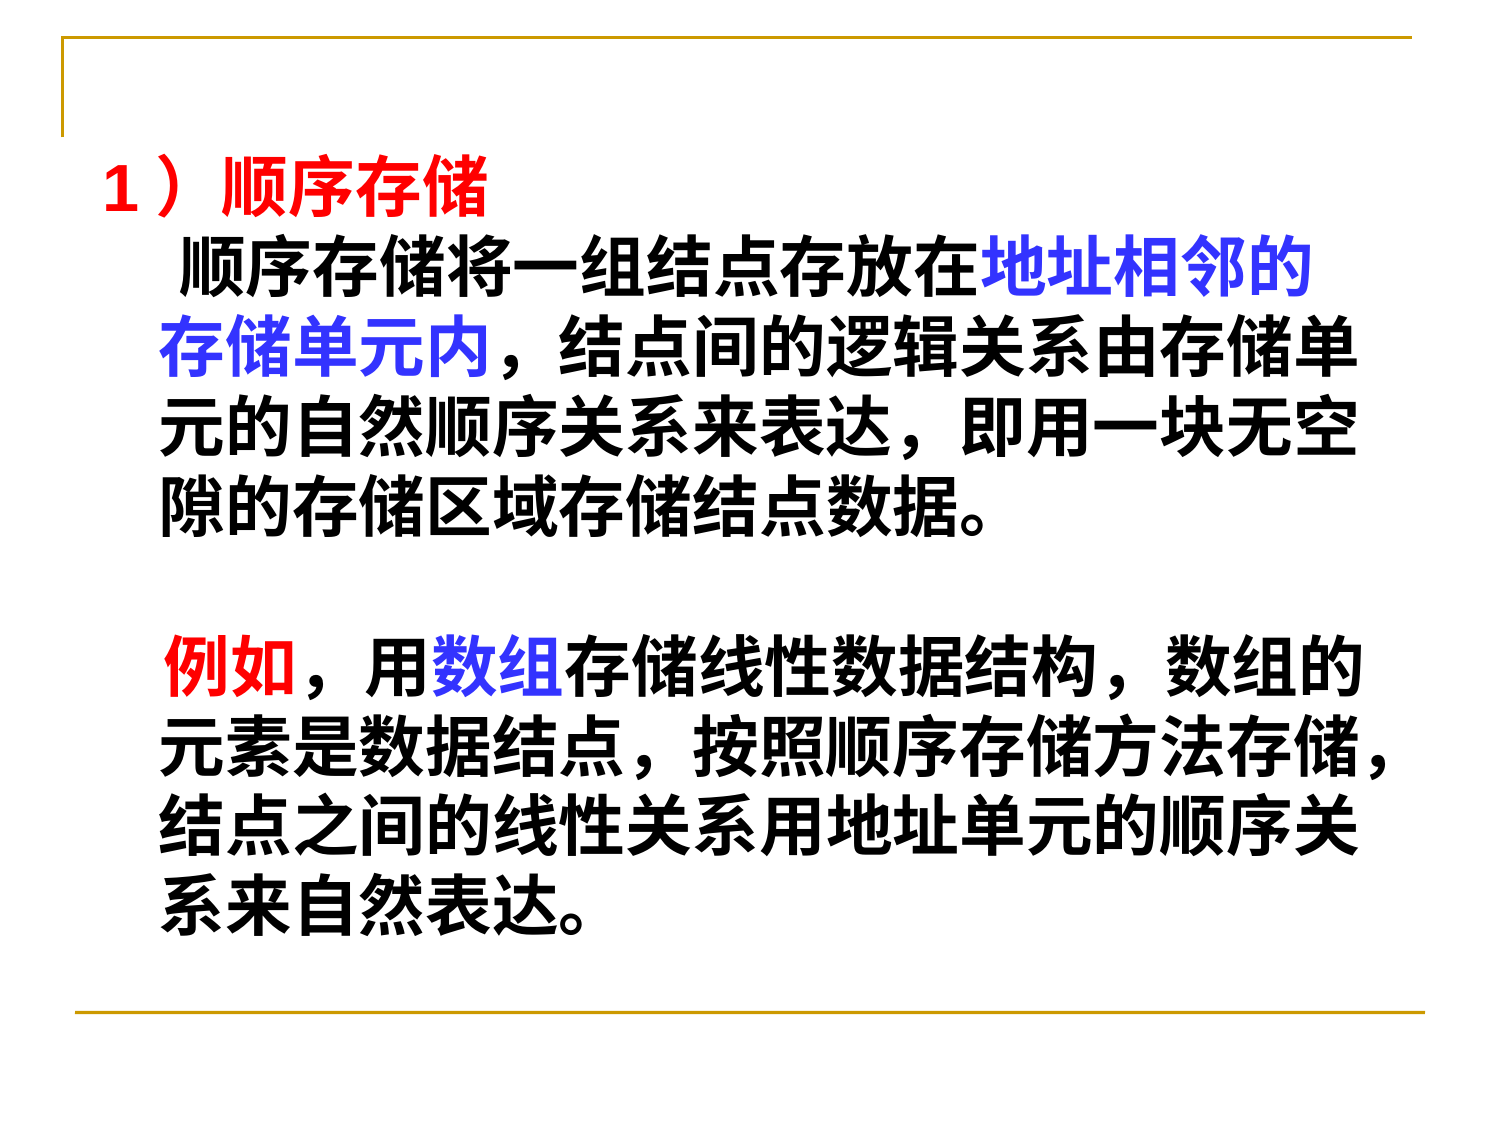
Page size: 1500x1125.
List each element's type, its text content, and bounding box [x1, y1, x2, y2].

text_box 1）顺序存储 顺序存储将一组结点存放在地址相邻的存储单元内，结点间的逻辑关系由存储单元的自然顺序关系来表达，即用一块无空隙的存储区域存储结点数据。 例如，用数组存储线性数据结构，数组的元素是数据结点，按照顺序存储方法存储，结点之间的线性关系用地址单元的顺序关系来自然表达。 [87, 137, 1388, 952]
